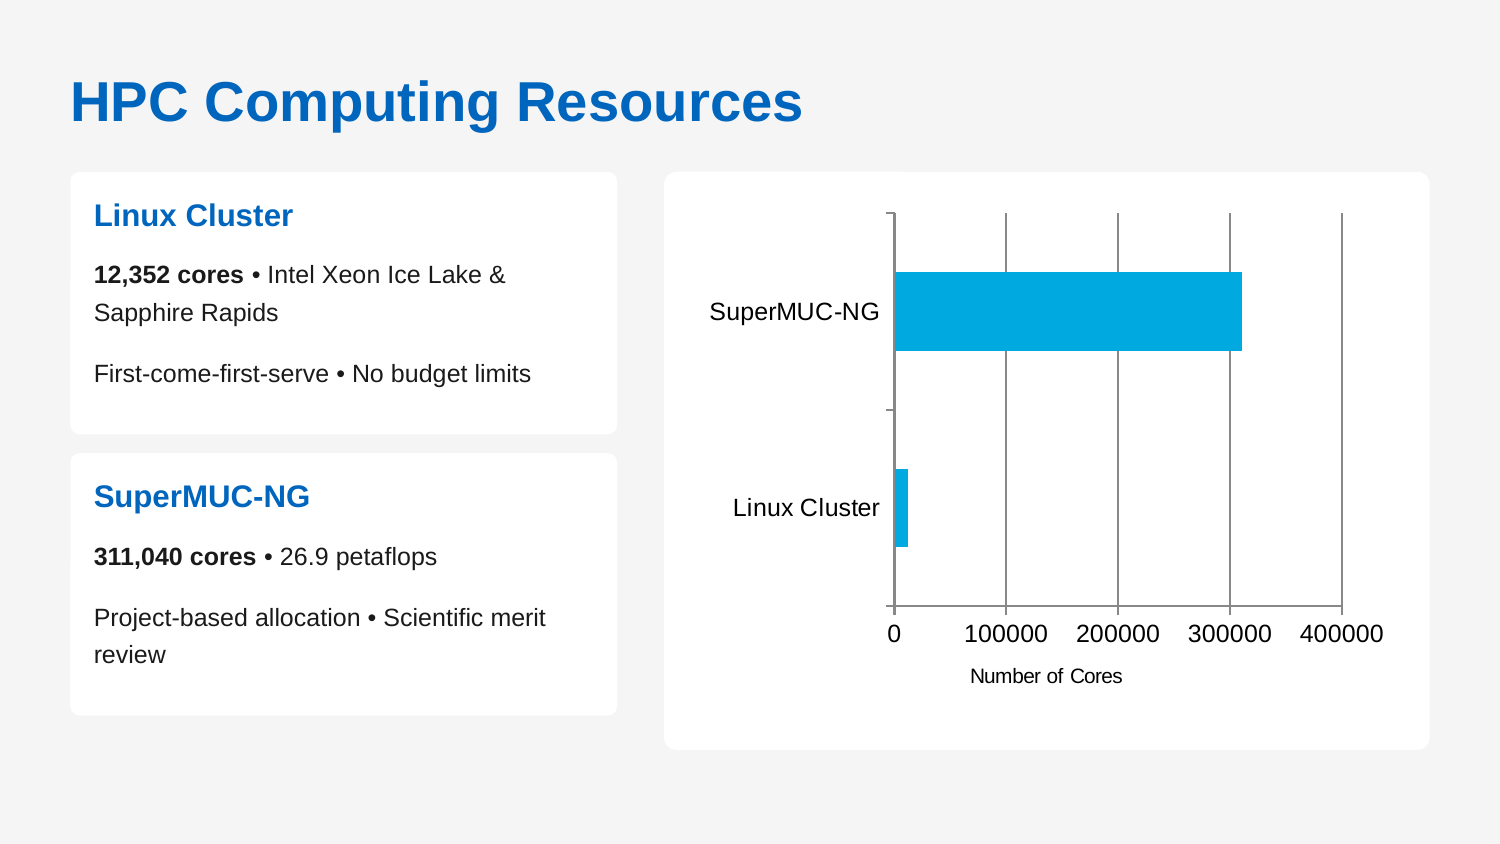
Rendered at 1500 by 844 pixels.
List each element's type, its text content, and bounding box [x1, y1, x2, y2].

text_box Linux Cluster [93, 195, 604, 233]
text_box 311,040 cores • 26.9 petaflops [93, 532, 604, 571]
chart [694, 202, 1399, 720]
text_box [70, 453, 618, 716]
text_box Project-based allocation • Scientific merit review [93, 593, 604, 669]
text_box [70, 171, 618, 435]
text_box First-come-first-serve • No budget limits [93, 350, 604, 388]
text_box 12,352 cores • Intel Xeon Ice Lake & Sapphire Rapids [93, 251, 604, 327]
text_box [664, 171, 1430, 750]
text_box HPC Computing Resources [70, 70, 821, 133]
text_box SuperMUC-NG [93, 476, 604, 515]
